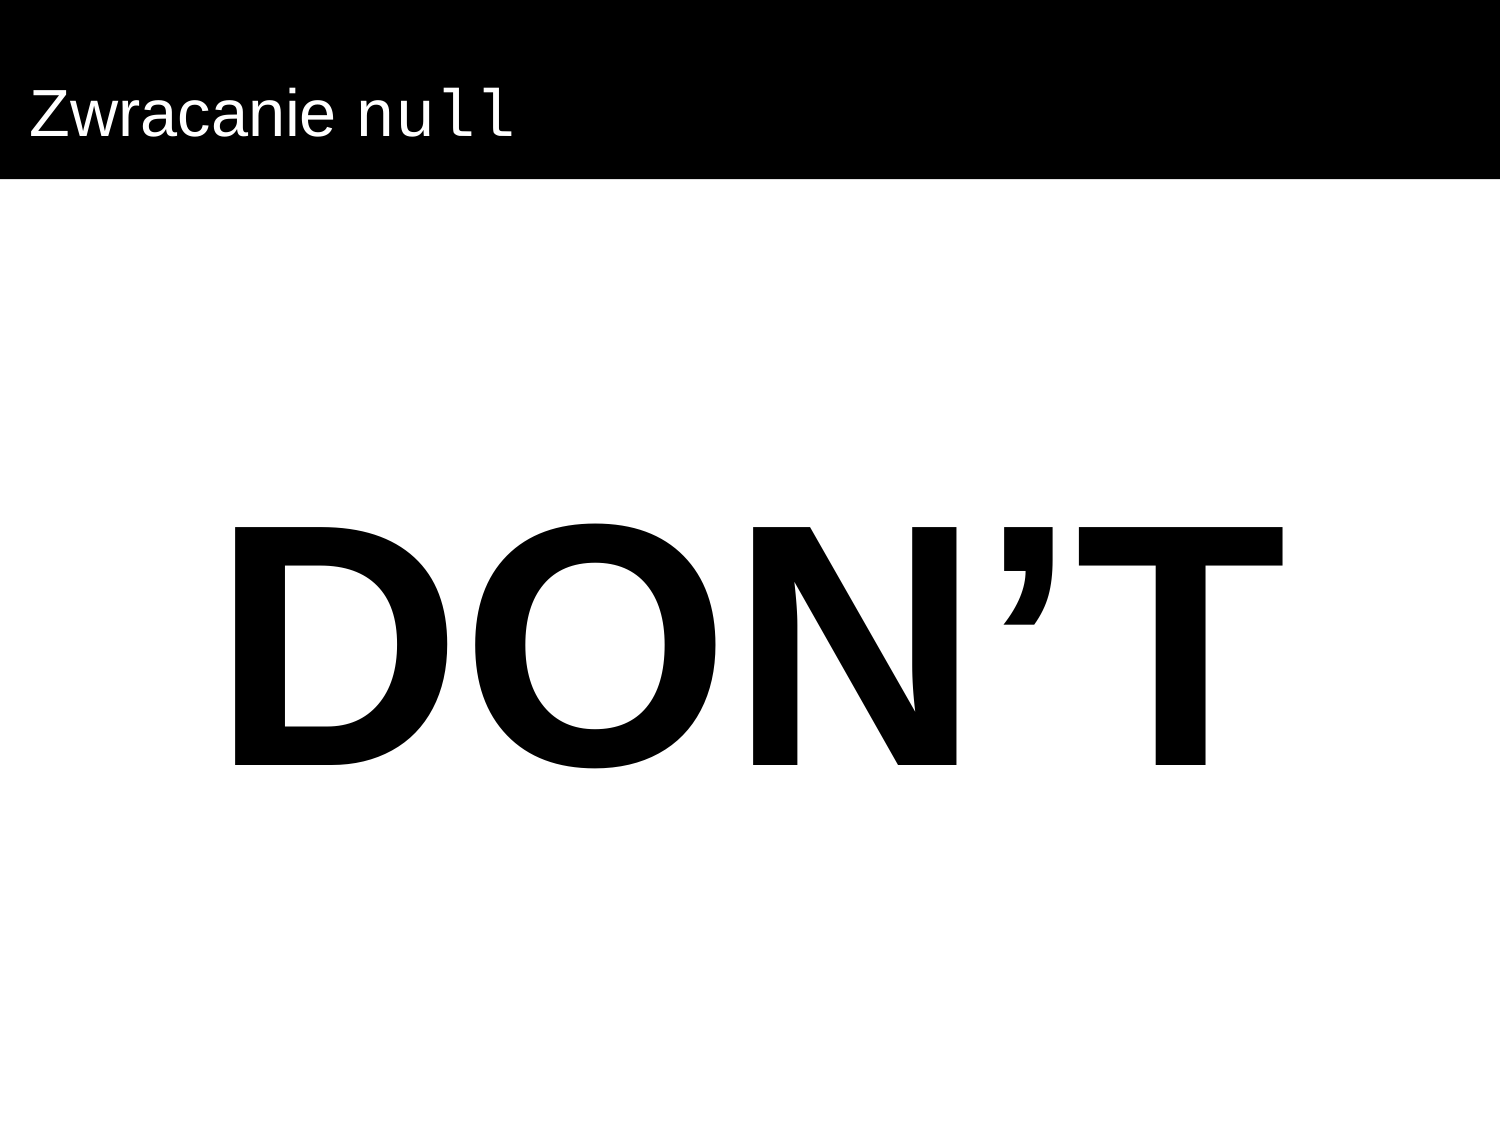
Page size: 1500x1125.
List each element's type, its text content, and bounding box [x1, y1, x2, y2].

title Zwracanie null [0, 0, 1500, 180]
list DON’T [75, 420, 1425, 1005]
